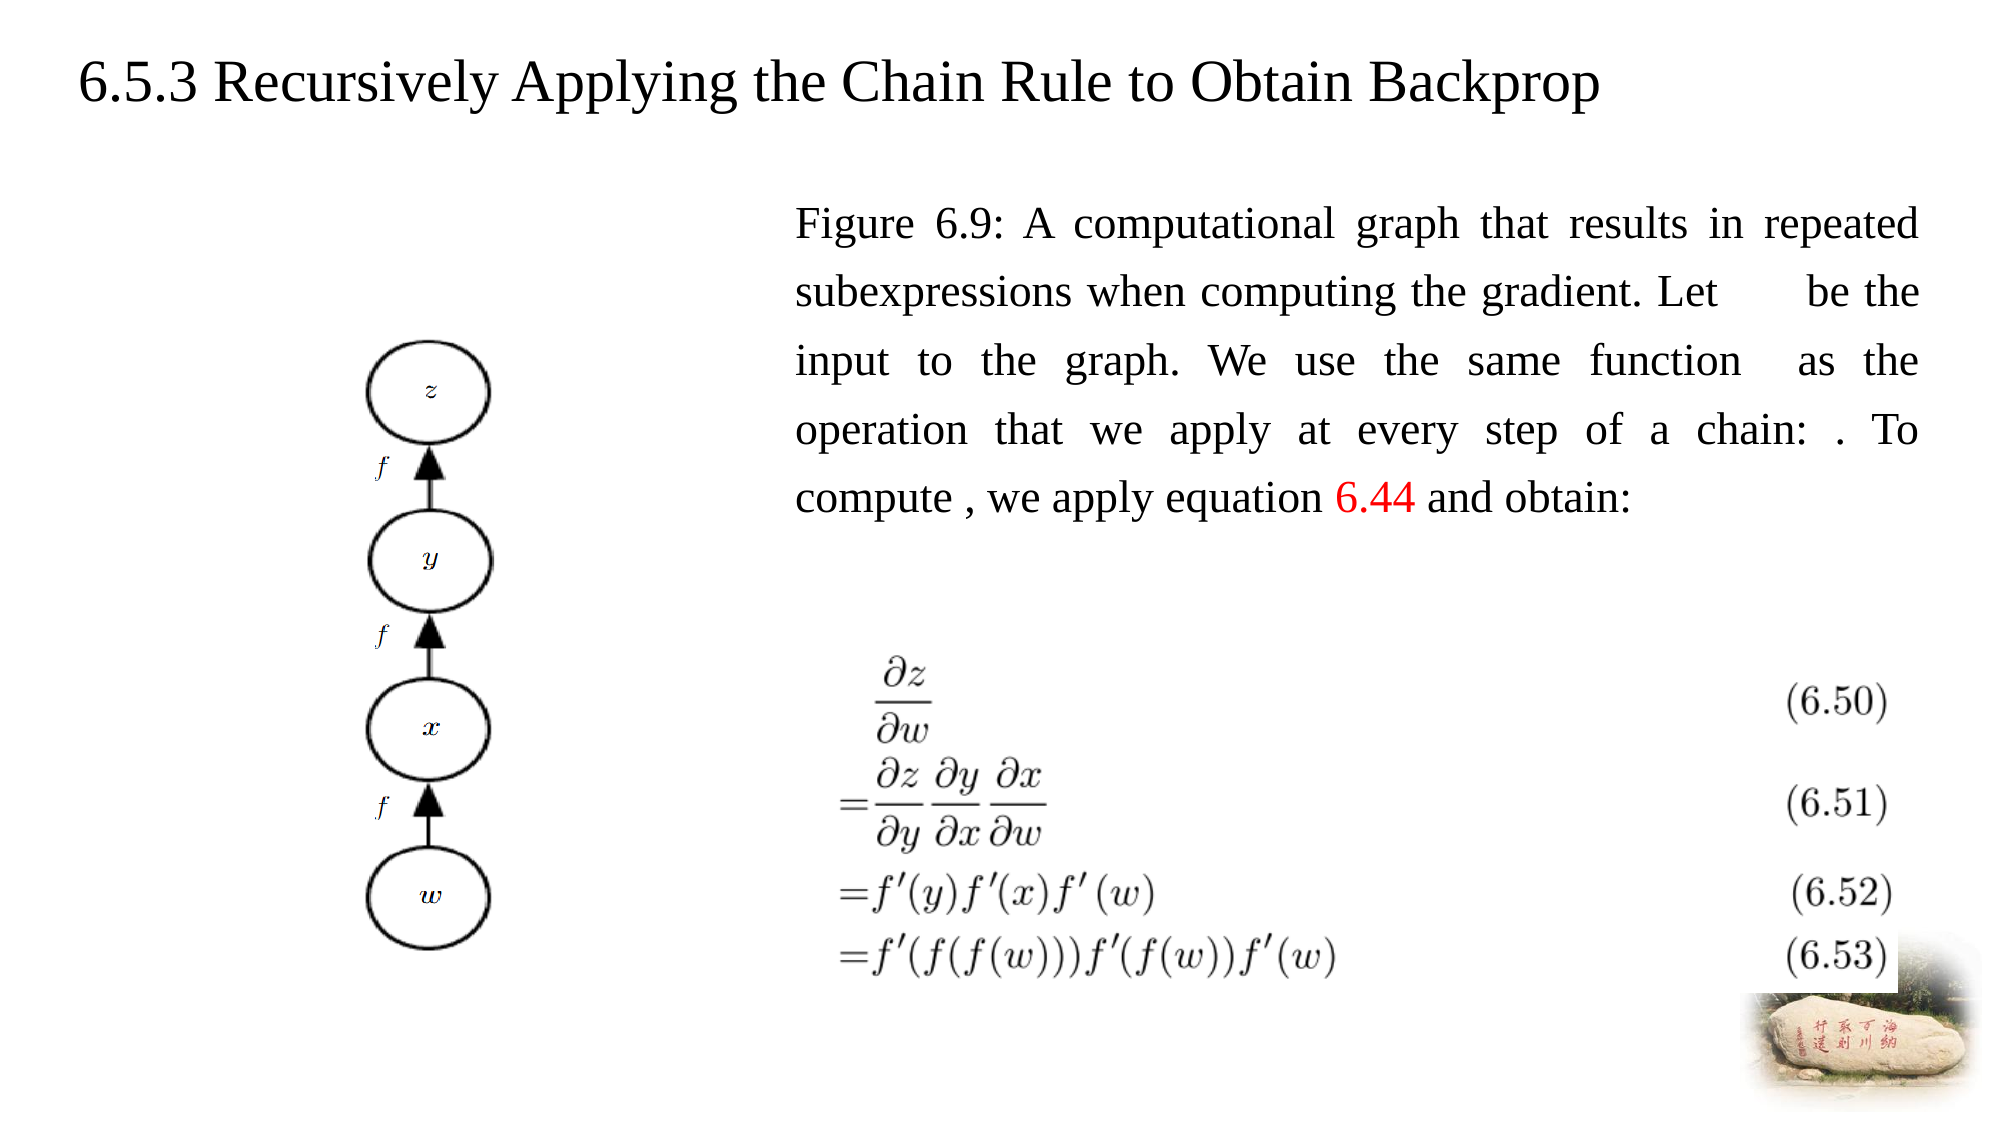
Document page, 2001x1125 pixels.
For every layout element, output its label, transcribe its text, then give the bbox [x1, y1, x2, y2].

picture [63, 286, 781, 967]
title 6.5.3 Recursively Applying the Chain Rule to Obtain Backprop [63, 21, 1936, 142]
picture [811, 640, 1985, 1112]
